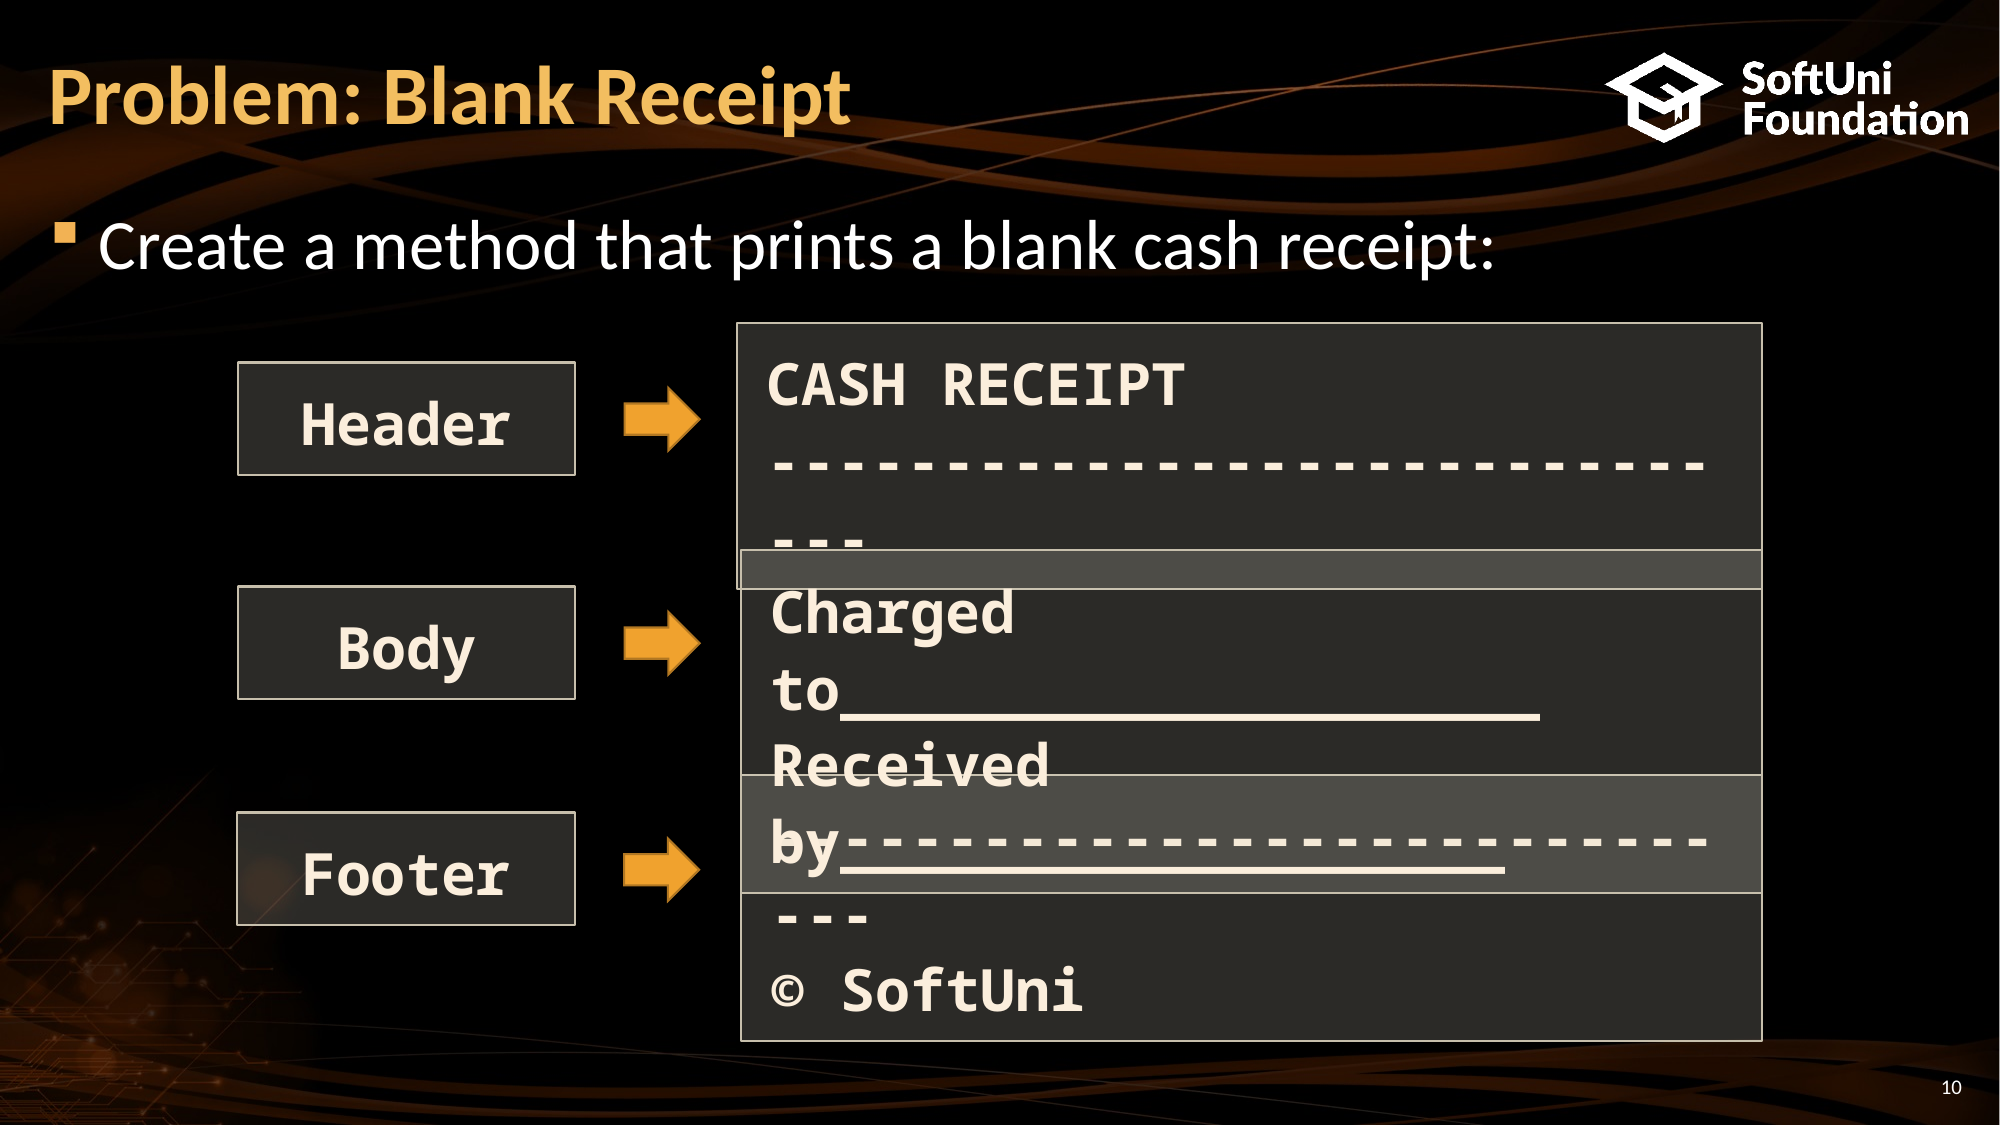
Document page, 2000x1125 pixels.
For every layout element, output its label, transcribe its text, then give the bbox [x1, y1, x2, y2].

text_box Header [237, 362, 576, 475]
text_box Body [237, 586, 576, 699]
text_box ------------------------------ © SoftUni [740, 894, 1763, 1042]
text_box [623, 385, 702, 453]
title Problem: Blank Receipt [30, 6, 1602, 189]
text_box CASH RECEIPT ------------------------------ [737, 322, 1763, 590]
text_box Footer [237, 812, 575, 925]
text_box [623, 609, 702, 677]
picture [0, 0, 2000, 1125]
list Create a method that prints a blank cash receipt: [31, 188, 1968, 1103]
text_box [623, 836, 701, 904]
text_box Charged to____________________ Received by___________________ [740, 550, 1763, 894]
